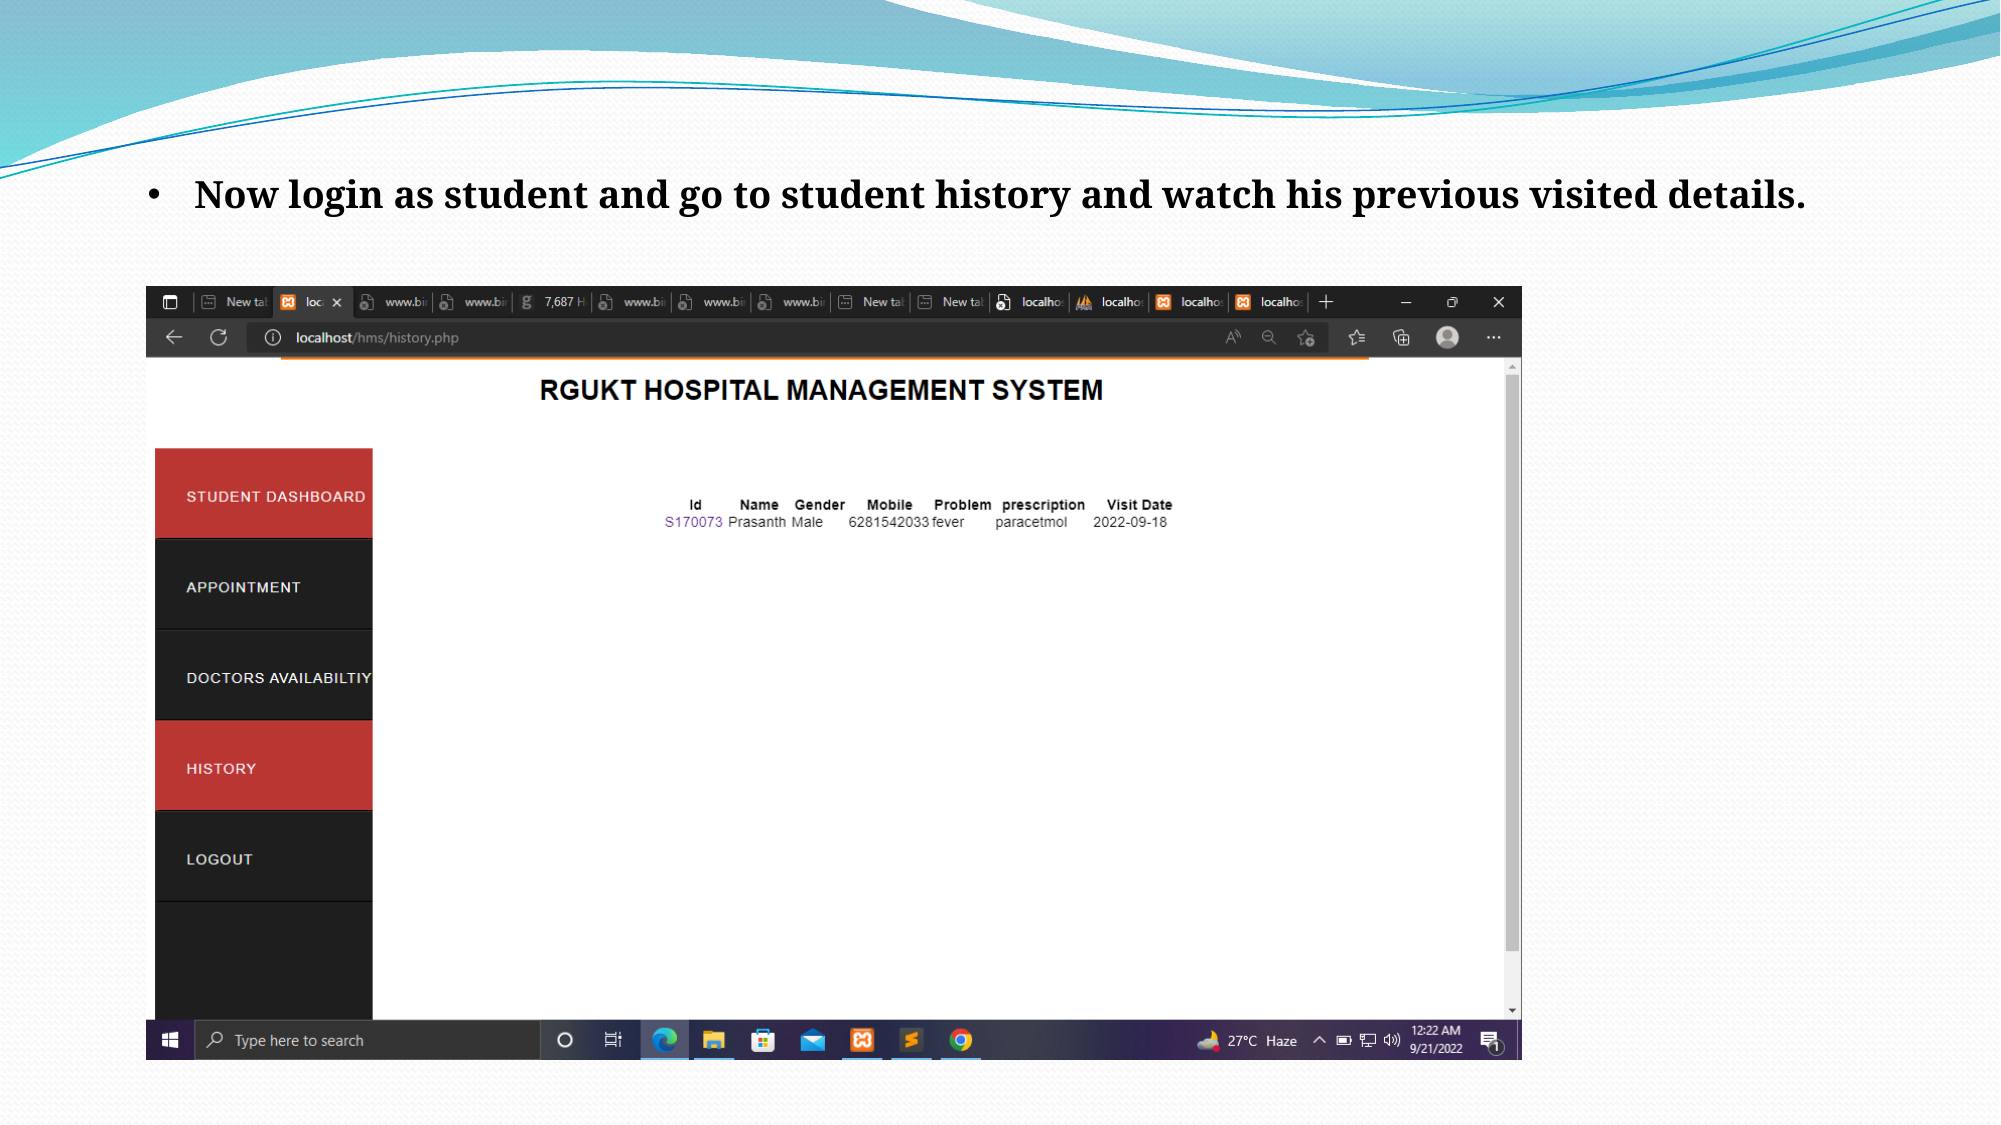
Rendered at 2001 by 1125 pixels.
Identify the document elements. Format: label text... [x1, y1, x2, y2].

text_box Now login as student and go to student history and watch his previous visited details. [132, 163, 1895, 223]
picture [145, 286, 1522, 1060]
